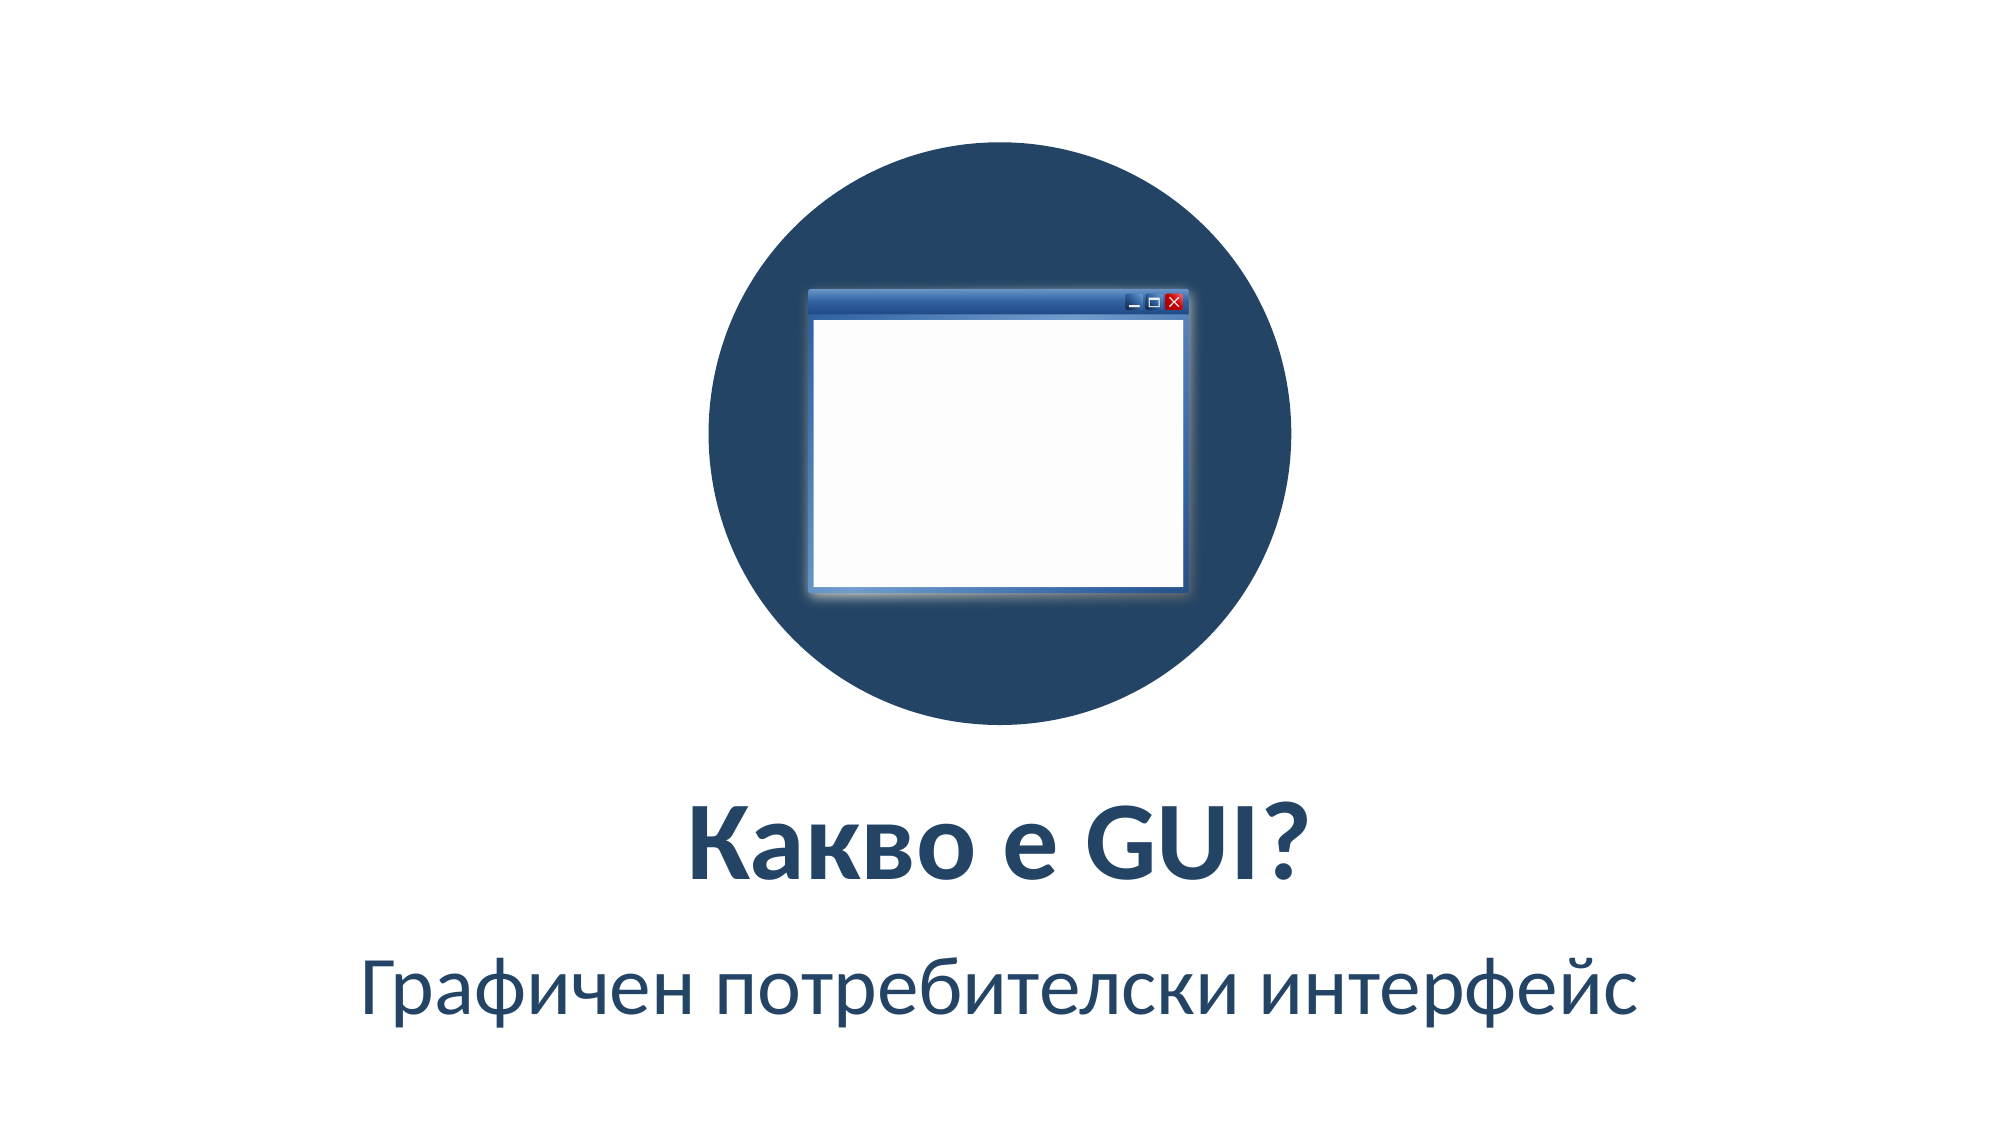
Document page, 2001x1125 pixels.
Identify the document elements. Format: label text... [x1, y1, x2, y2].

title Какво е GUI? [100, 771, 1900, 898]
picture [795, 278, 1205, 612]
subtitle Графичен потребителски интерфейс [100, 916, 1900, 1043]
